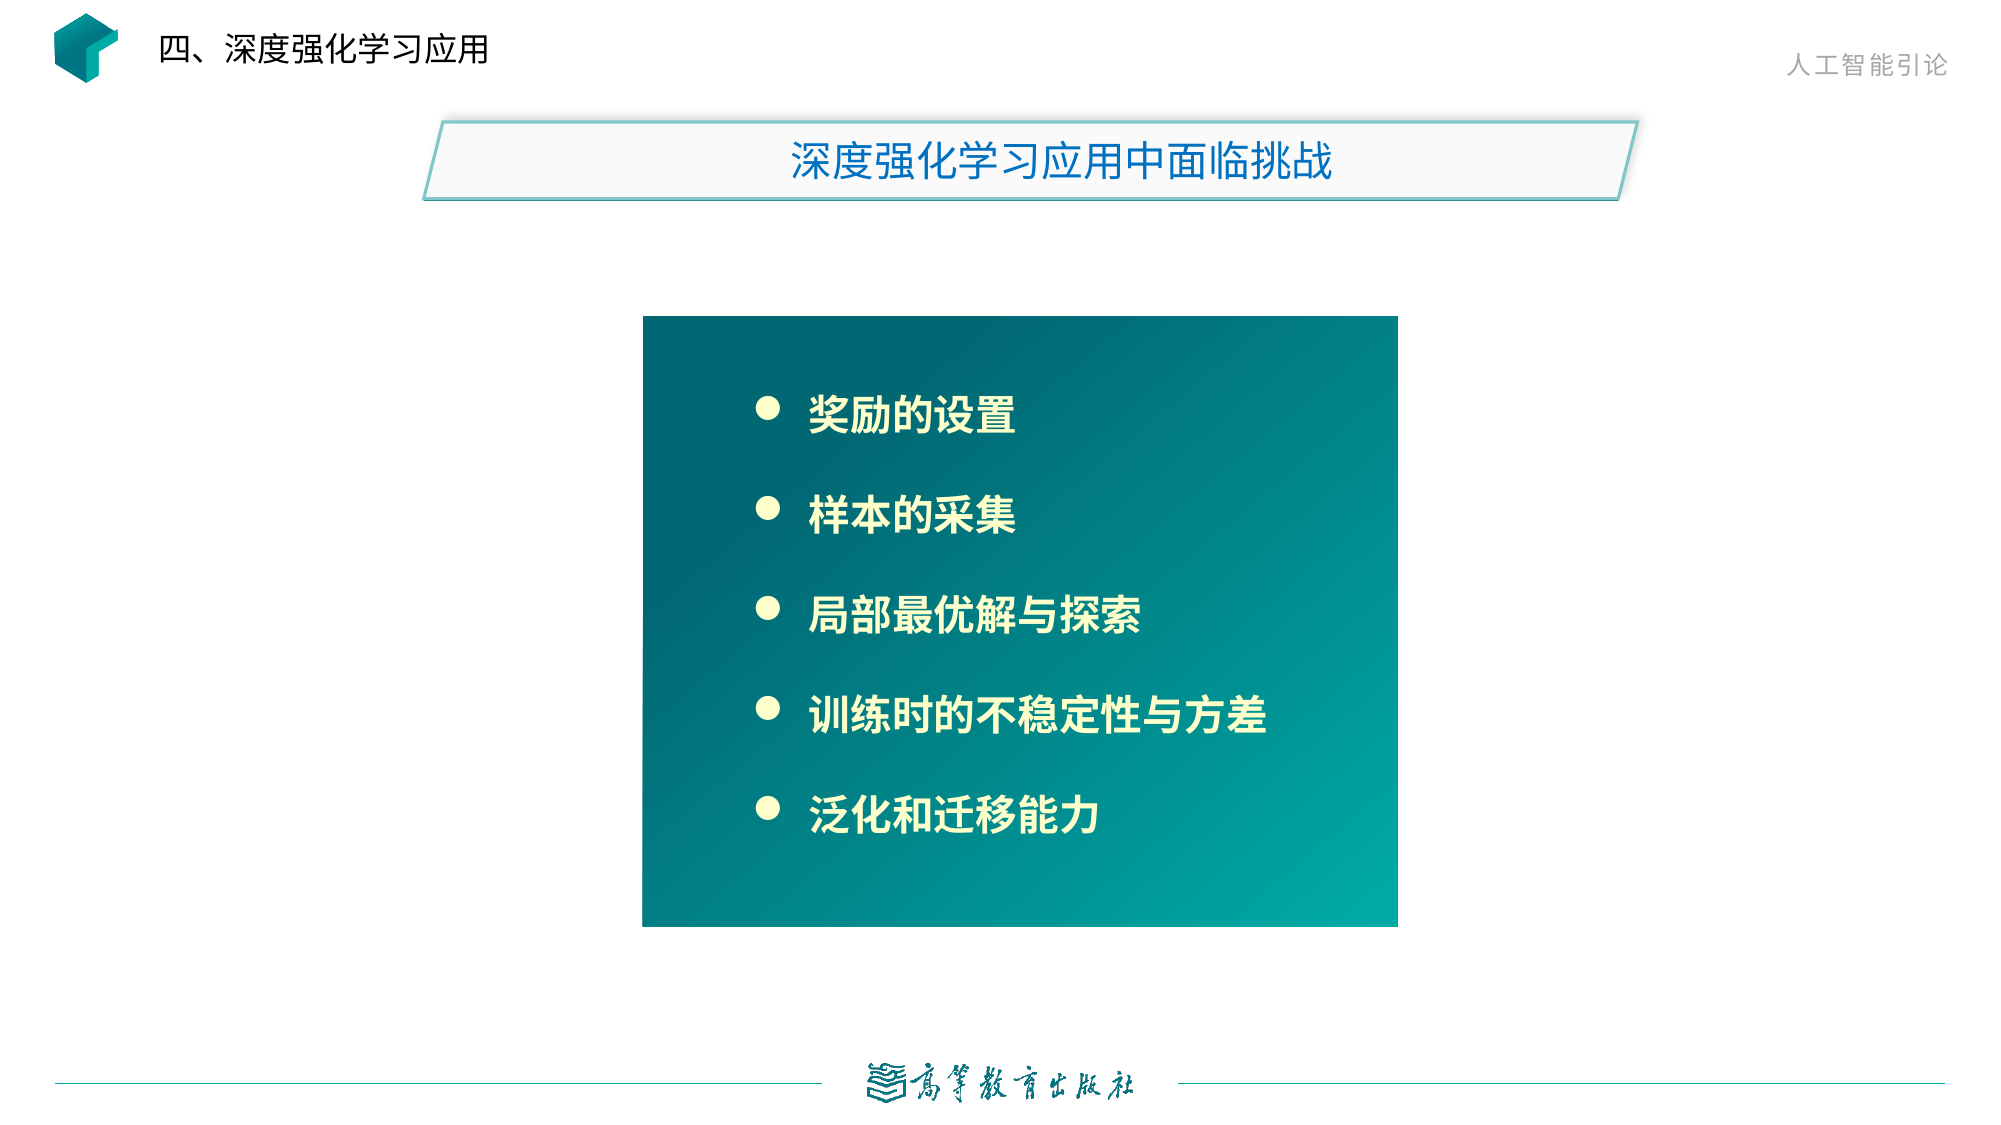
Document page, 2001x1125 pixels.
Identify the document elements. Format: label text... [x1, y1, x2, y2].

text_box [423, 121, 1758, 201]
text_box [642, 315, 1398, 927]
text_box 四、深度强化学习应用 [143, 21, 506, 76]
picture [867, 1063, 1133, 1103]
text_box 奖励的设置 样本的采集 局部最优解与探索 训练时的不稳定性与方差 泛化和迁移能力 [737, 331, 1364, 922]
